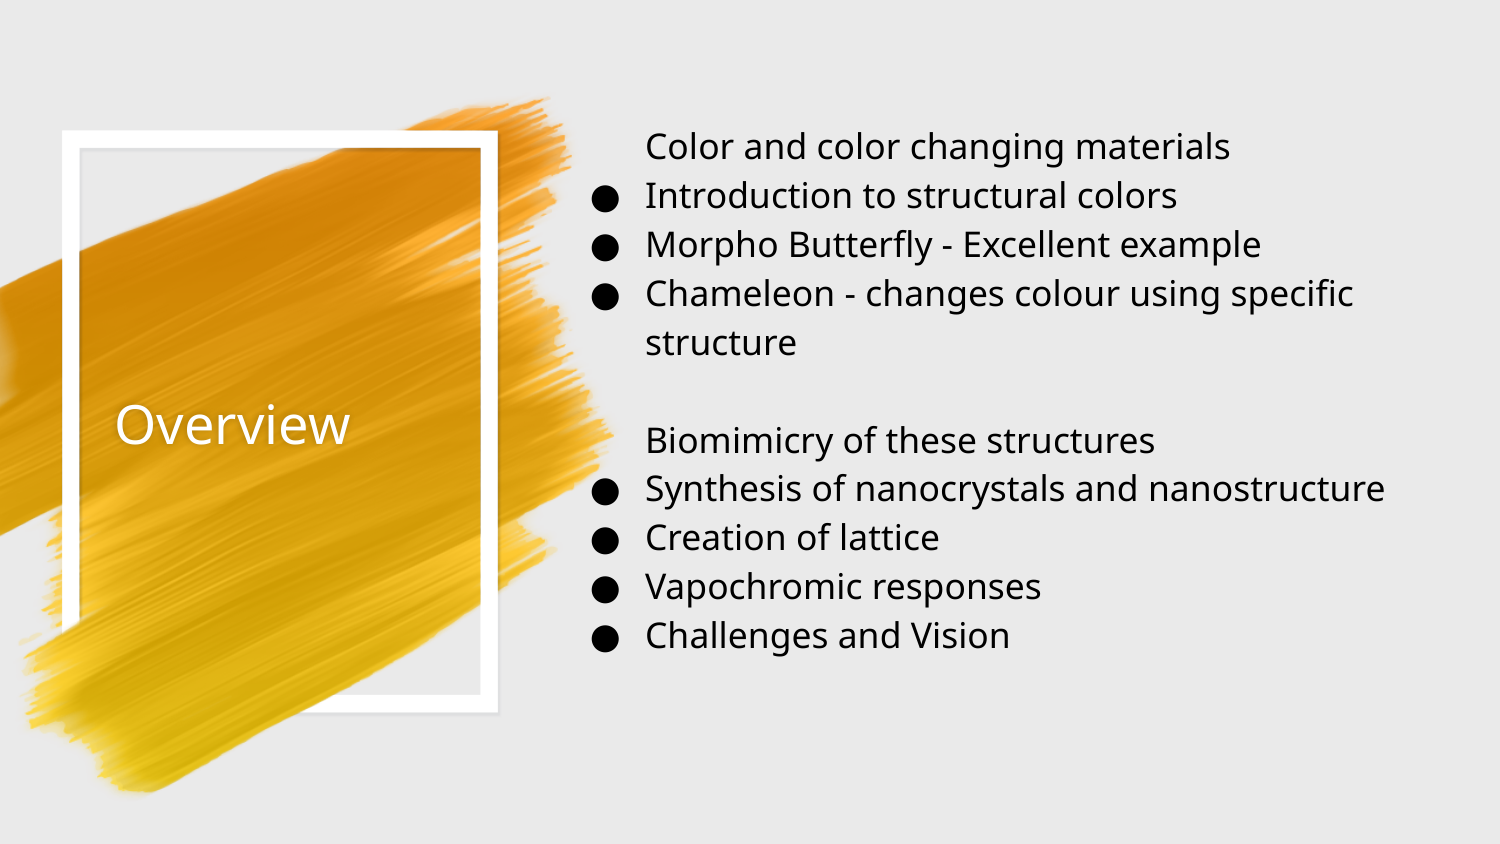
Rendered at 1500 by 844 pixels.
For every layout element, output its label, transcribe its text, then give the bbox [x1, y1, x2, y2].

title Overview [114, 149, 447, 696]
text_box Color and color changing materials Introduction to structural colors Morpho Butterfly - Excellent example Chameleon - changes colour using specific structure Biomimicry of these structures Synthesis of nanocrystals and nanostructure Creation of lattice Vapochromic responses Challenges and Vision [554, 102, 1434, 671]
picture [0, 0, 1500, 844]
